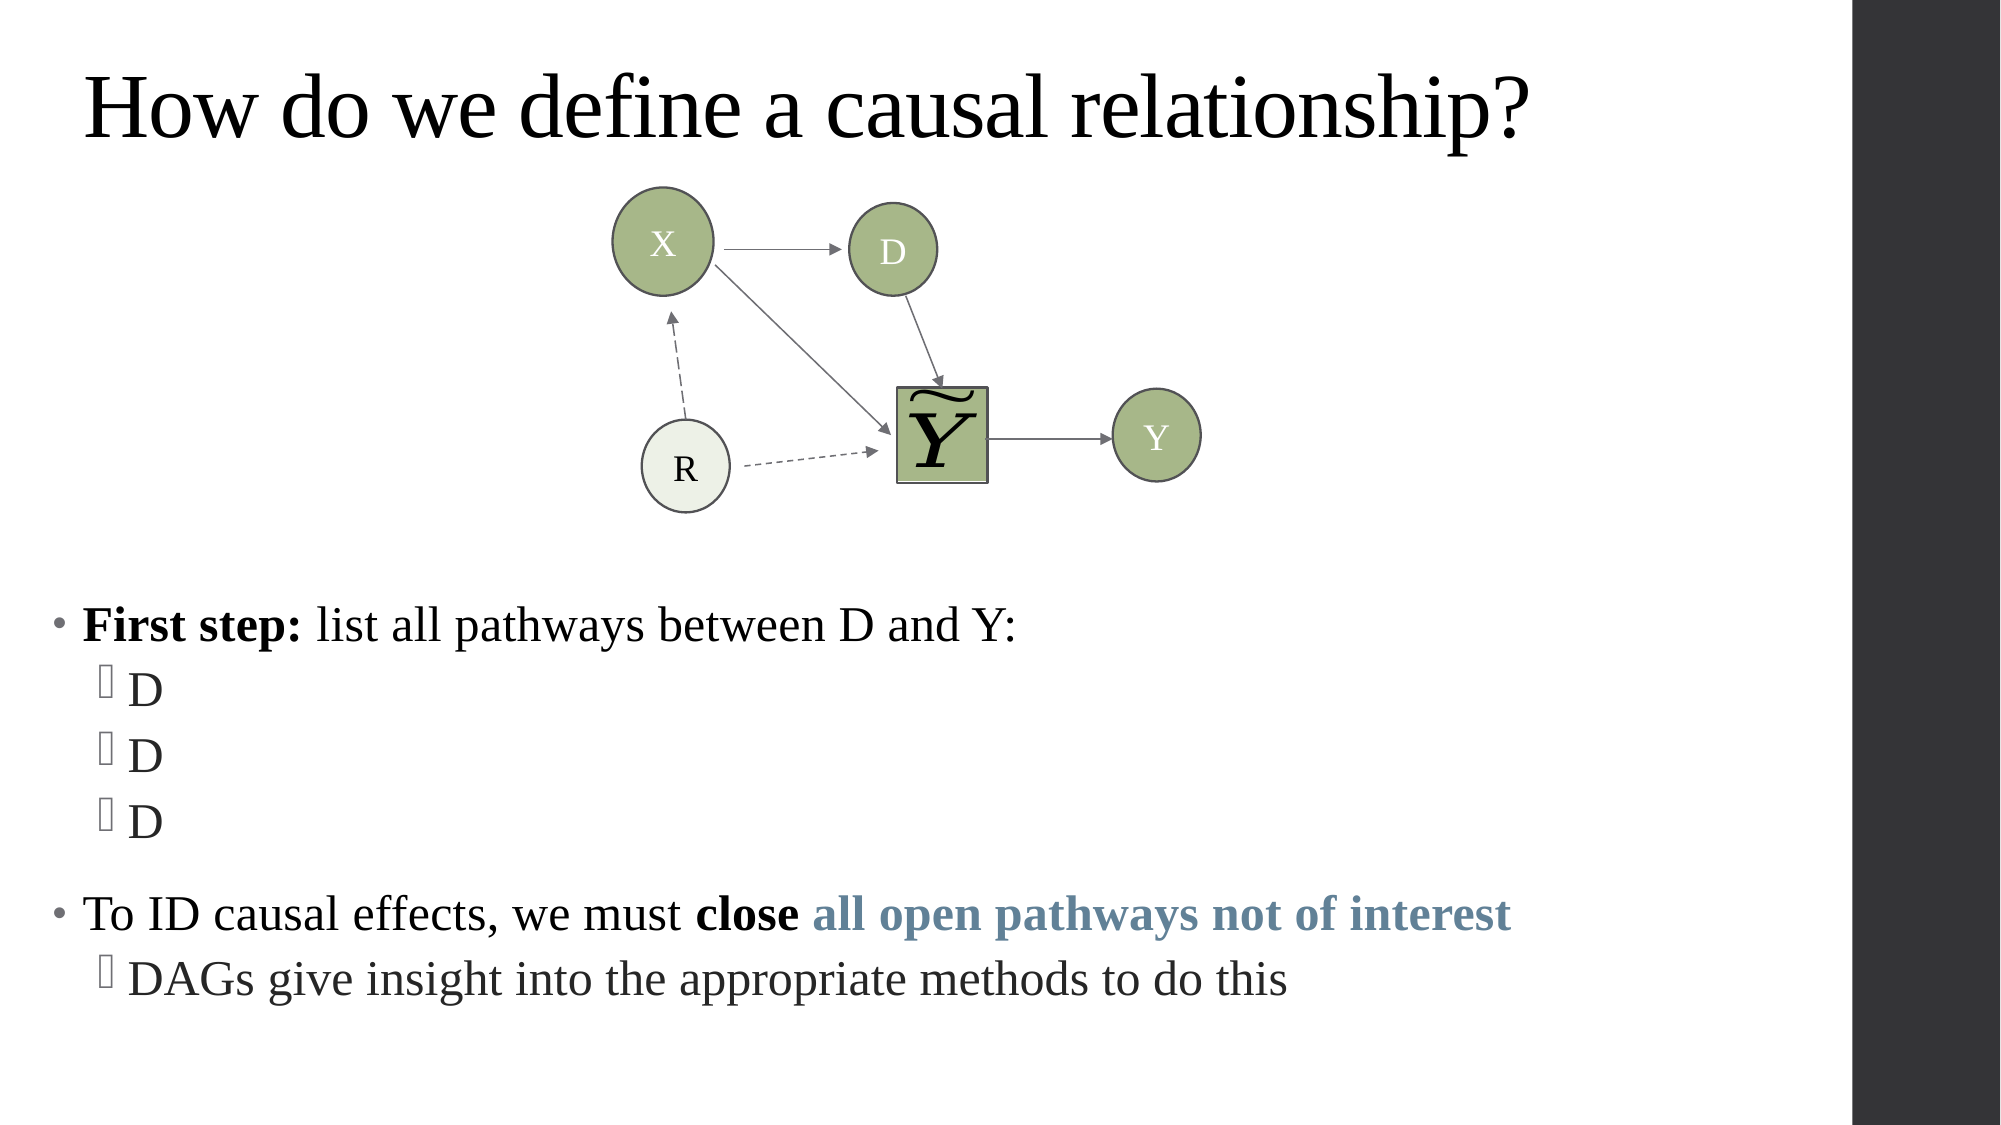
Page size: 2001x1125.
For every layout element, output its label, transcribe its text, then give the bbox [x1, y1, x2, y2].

title How do we define a causal relationship? [68, 50, 1725, 165]
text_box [612, 187, 1201, 513]
